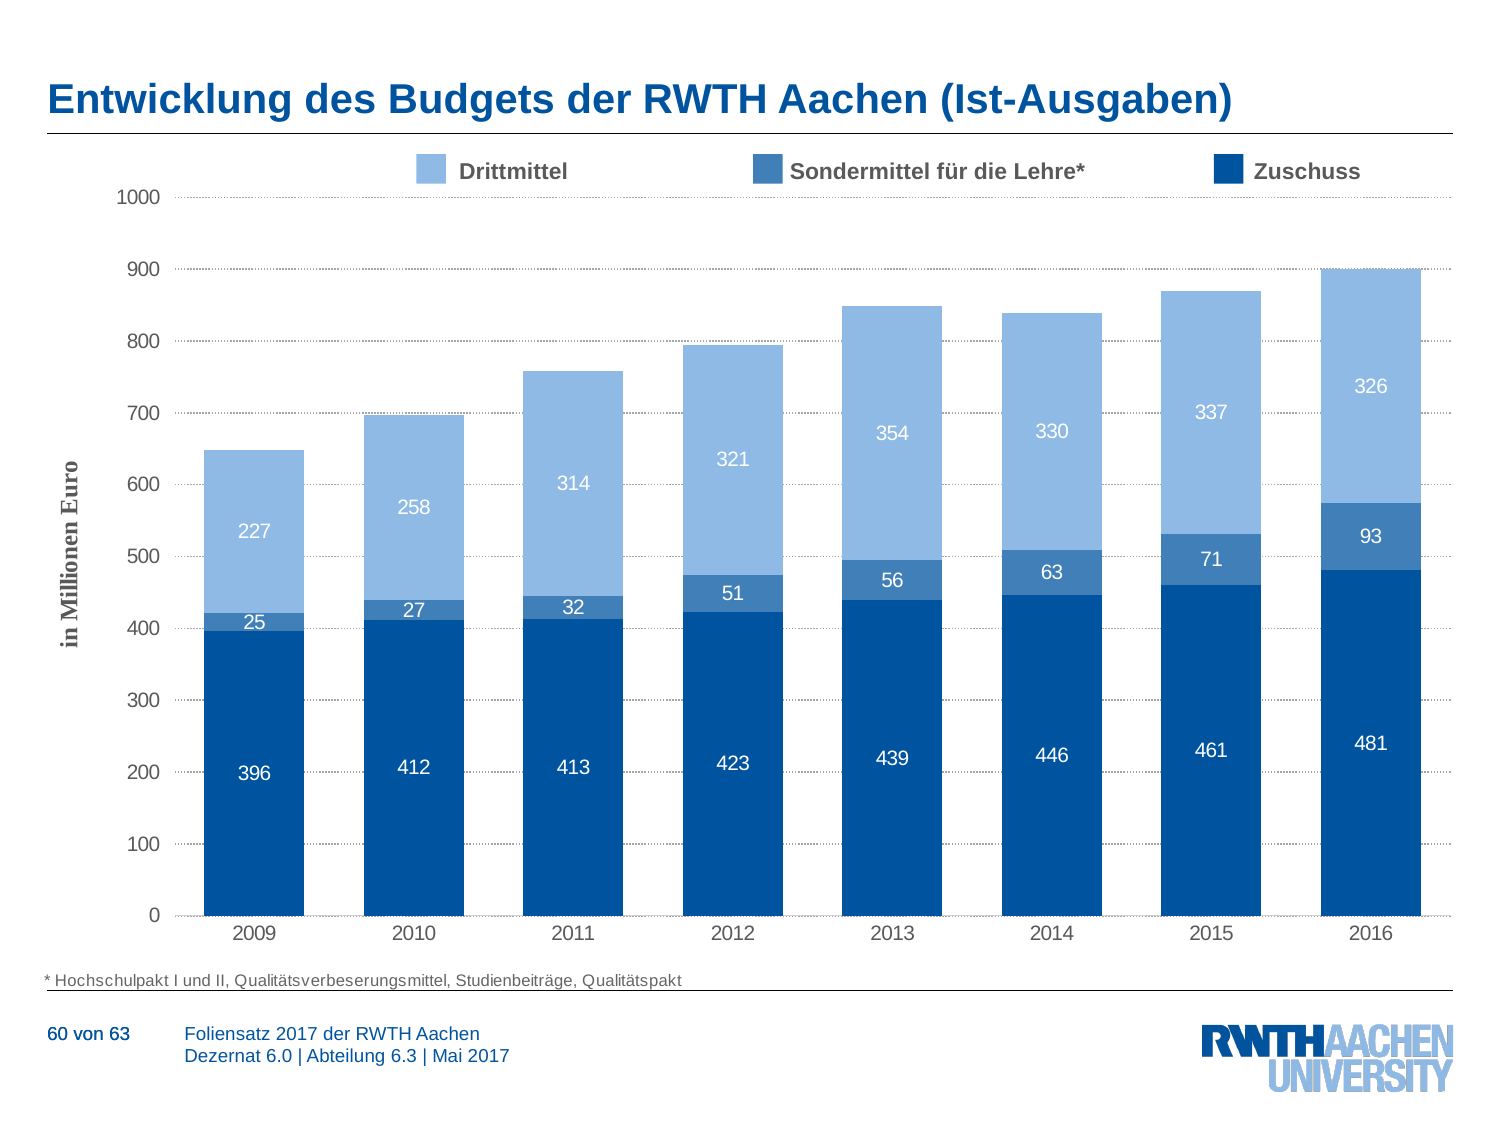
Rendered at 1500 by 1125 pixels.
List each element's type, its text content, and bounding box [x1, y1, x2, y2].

chart [29, 101, 1477, 1024]
footer 60 von 63 [47, 1024, 168, 1087]
title Entwicklung des Budgets der RWTH Aachen (Ist-Ausgaben) [47, 33, 1453, 101]
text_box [416, 143, 1381, 197]
picture [1181, 1024, 1474, 1125]
